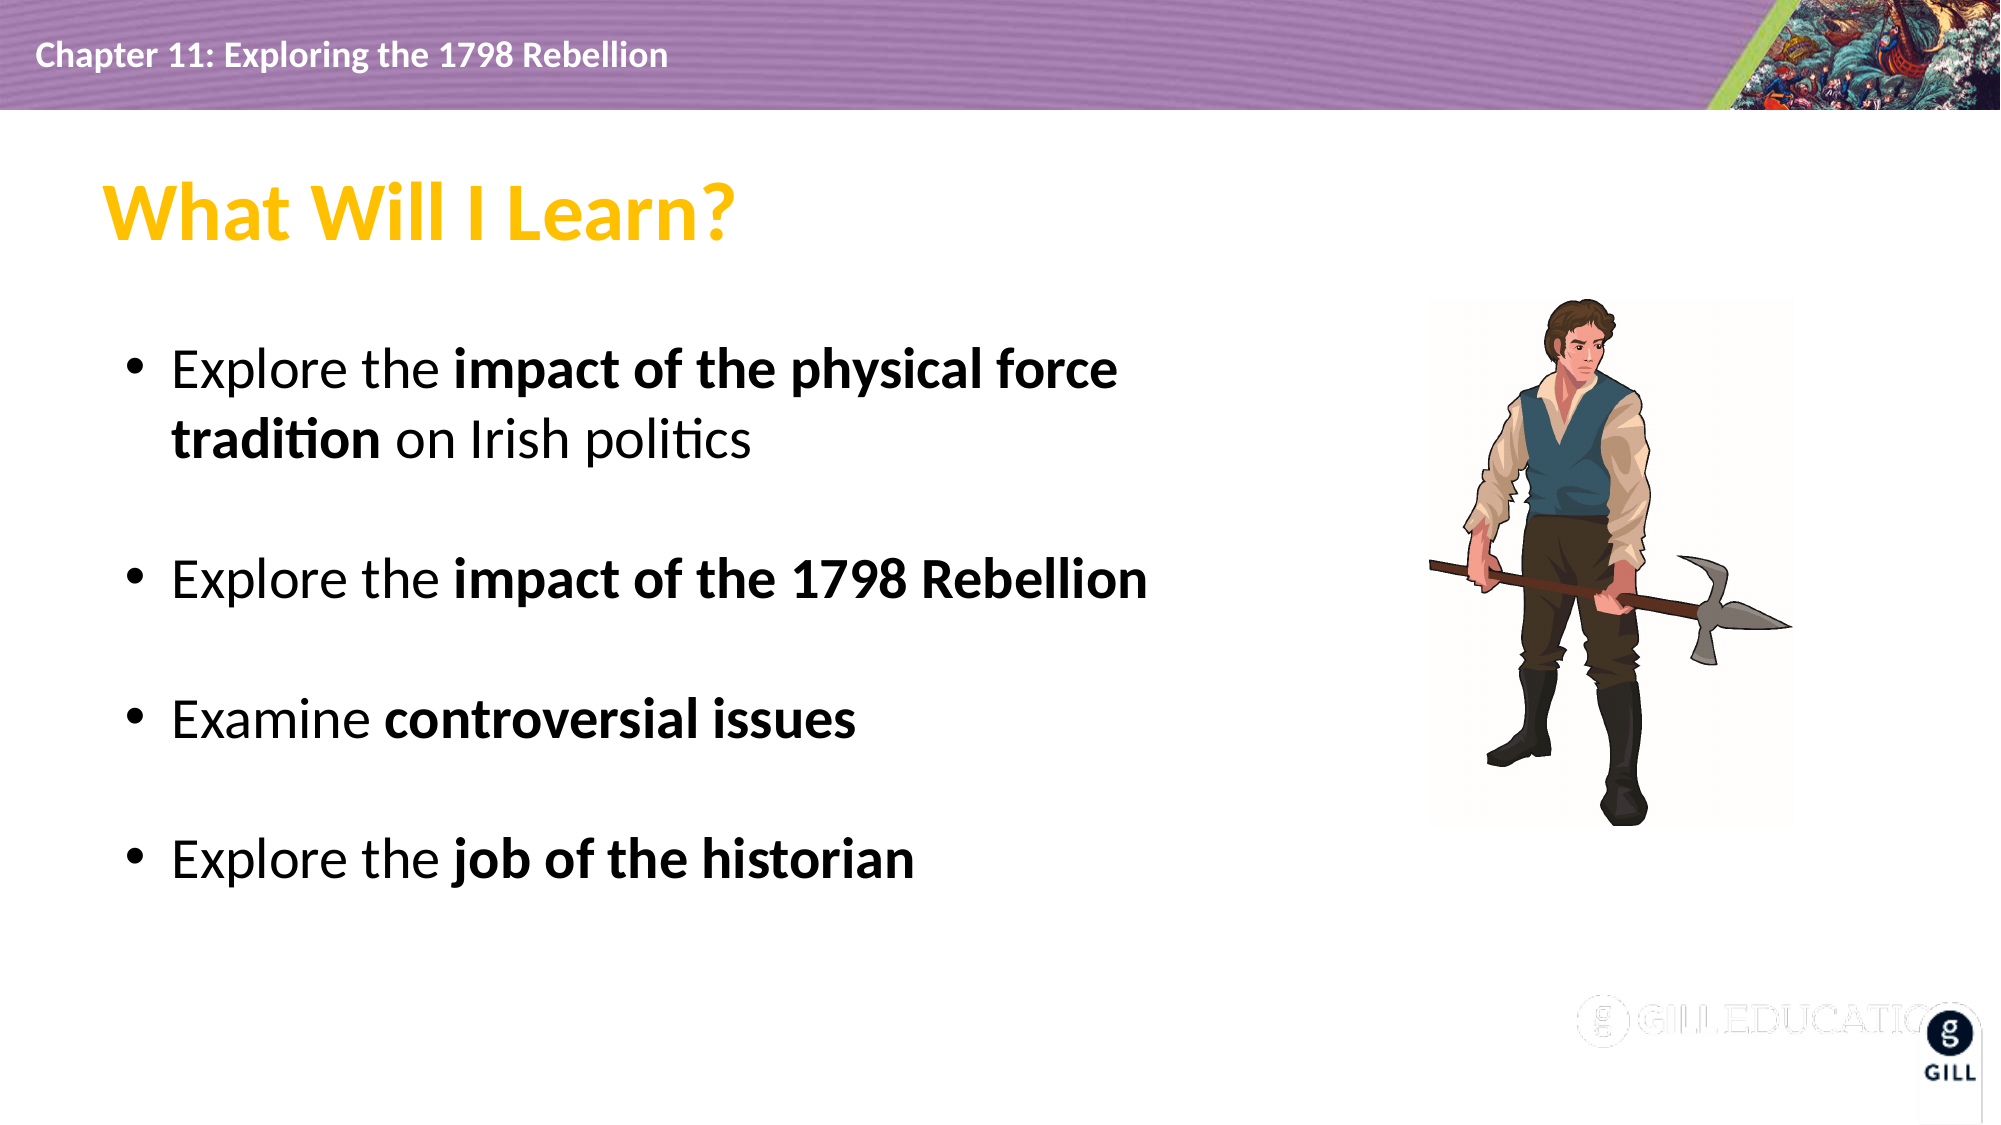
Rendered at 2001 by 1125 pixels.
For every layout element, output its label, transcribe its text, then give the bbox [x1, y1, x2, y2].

picture [1371, 299, 2001, 1125]
picture [0, 0, 2000, 110]
text_box Explore the impact of the physical force tradition on Irish politics Explore the impact of the 1798 Rebellion Examine controversial issues Explore the job of the historian [110, 323, 1277, 898]
text_box What Will I Learn? [87, 149, 1357, 265]
